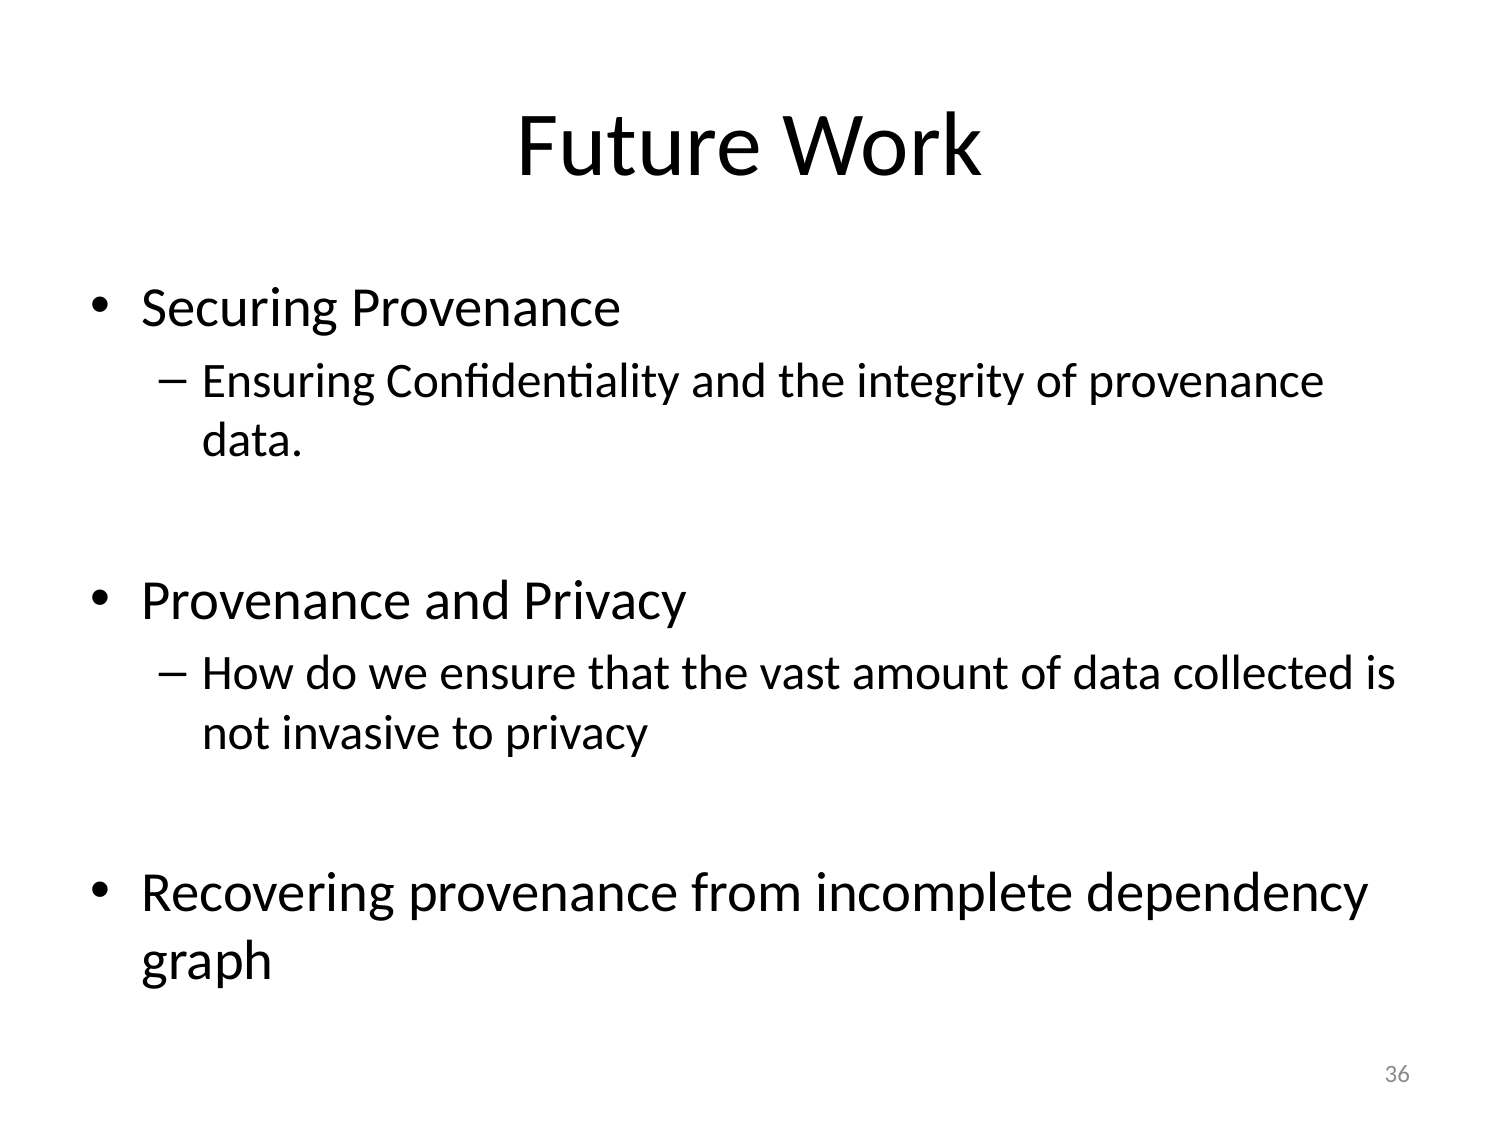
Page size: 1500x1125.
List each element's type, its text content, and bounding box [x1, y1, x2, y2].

list Securing Provenance Ensuring Confidentiality and the integrity of provenance data. Provenance and Privacy How do we ensure that the vast amount of data collected is not invasive to privacy Recovering provenance from incomplete dependency graph [75, 262, 1425, 1005]
title Future Work [75, 45, 1425, 233]
slide_number 36 [1074, 1042, 1425, 1103]
